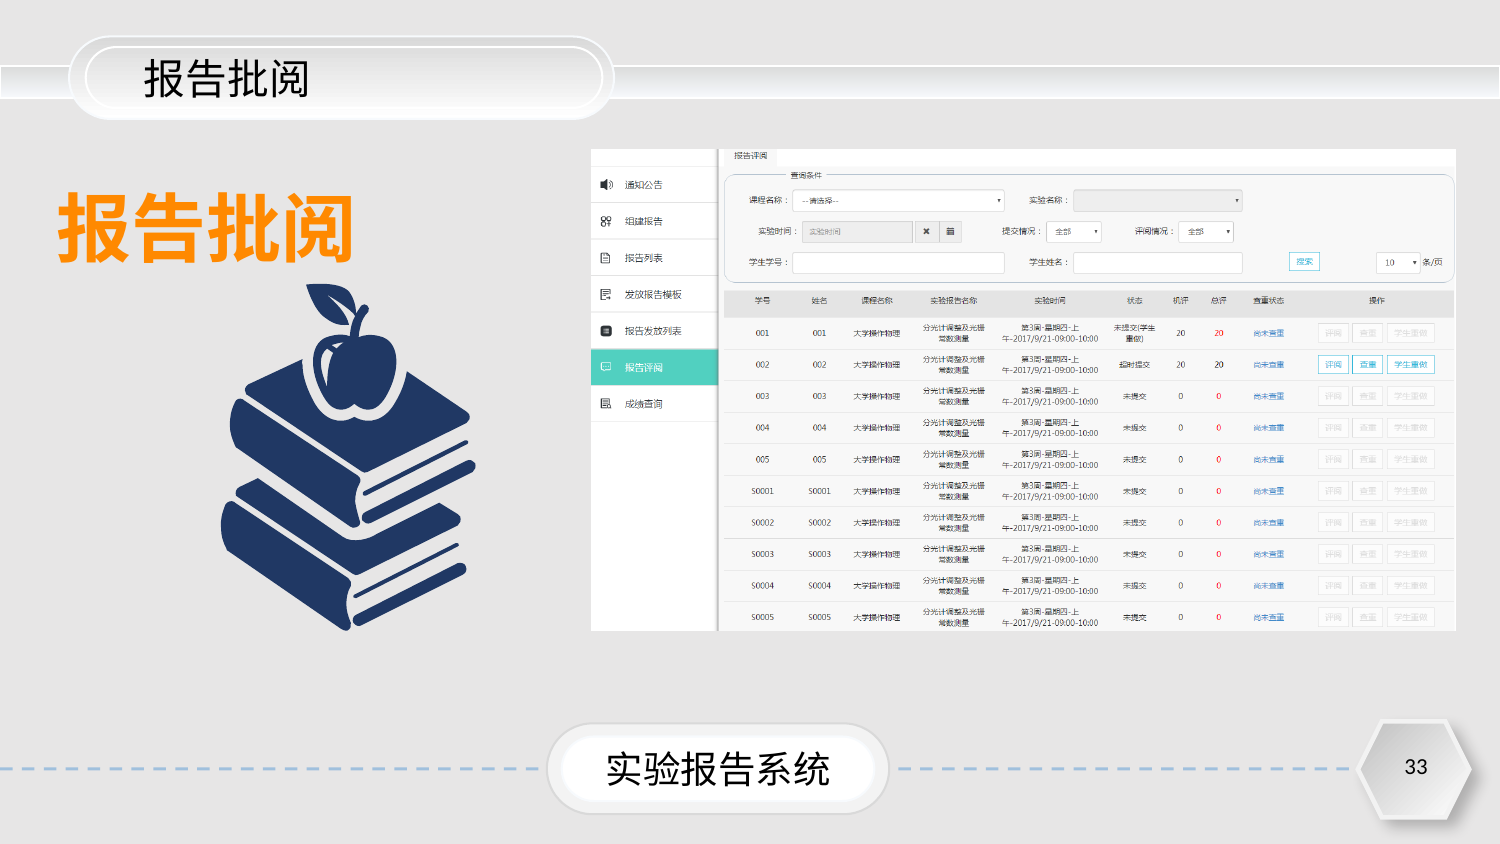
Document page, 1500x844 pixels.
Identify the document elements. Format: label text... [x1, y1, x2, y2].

text_box [220, 501, 351, 631]
text_box [352, 562, 467, 627]
text_box [306, 283, 397, 410]
text_box 报告批阅 [129, 51, 568, 108]
text_box [235, 478, 461, 576]
text_box [244, 359, 470, 473]
text_box [361, 459, 476, 524]
text_box [229, 398, 361, 528]
picture [591, 149, 1456, 631]
text_box [362, 440, 469, 496]
text_box 报告批阅 [41, 129, 655, 279]
text_box [353, 543, 459, 599]
text_box 实验报告系统 [591, 743, 856, 790]
